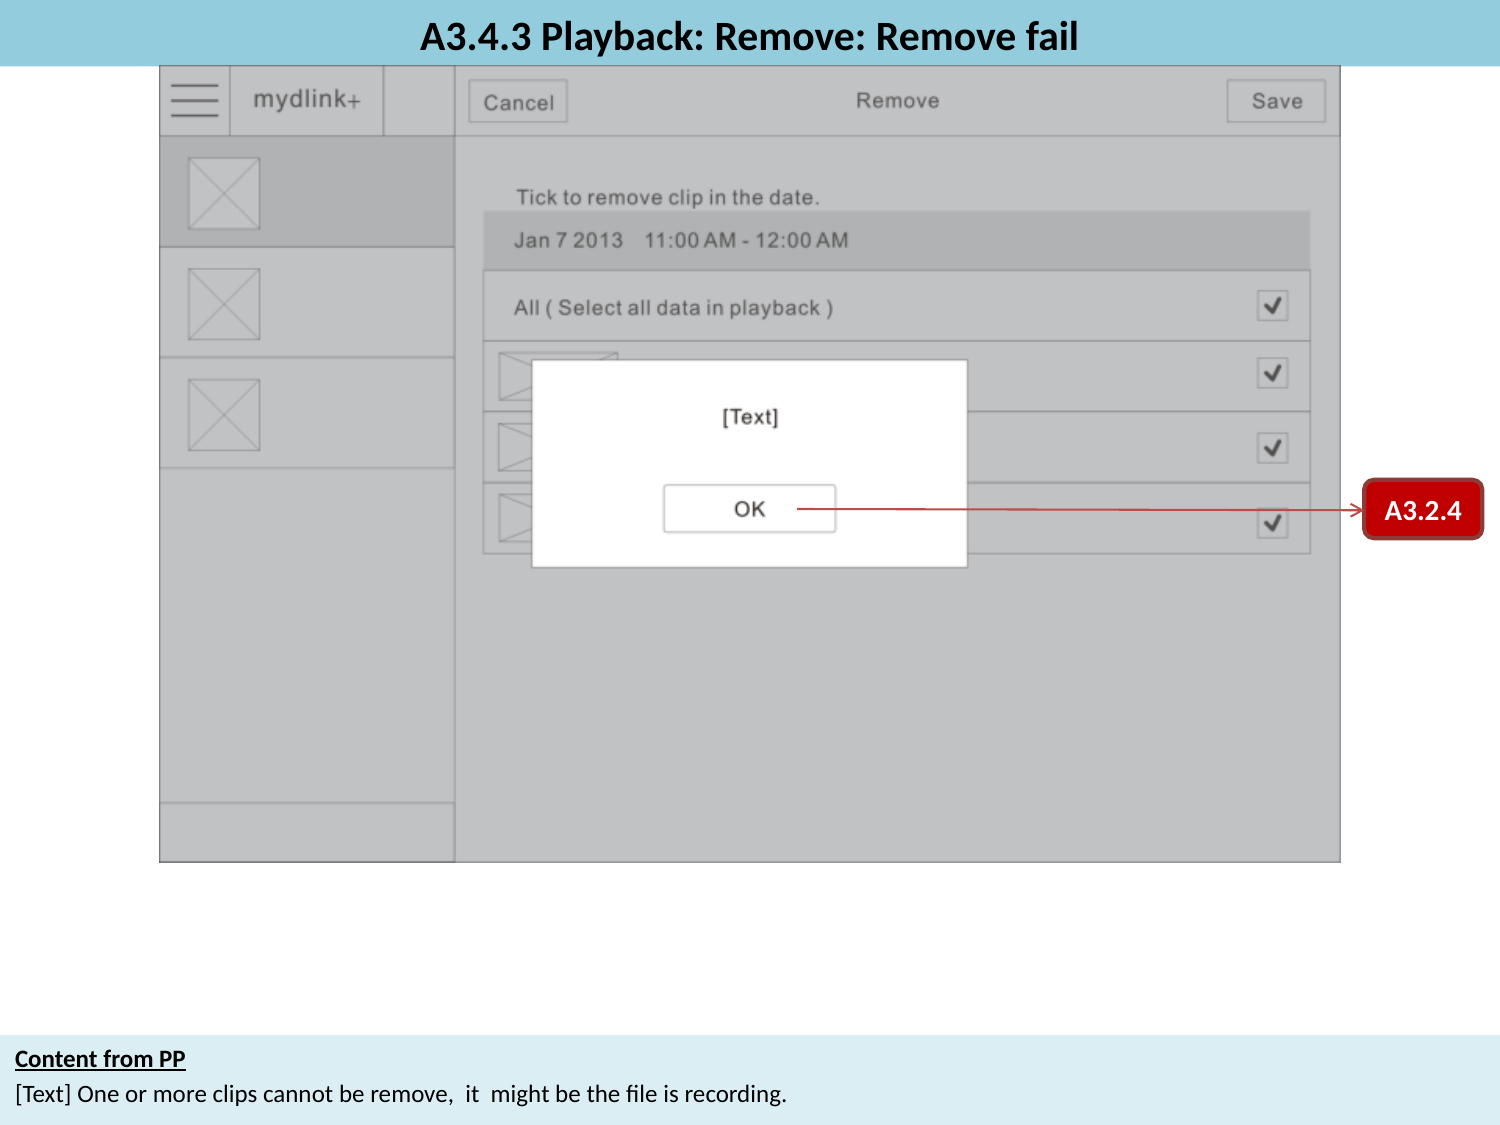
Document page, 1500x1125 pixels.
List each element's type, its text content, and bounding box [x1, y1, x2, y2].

text_box A3.2.4 [1362, 477, 1485, 541]
title A3.4.3 Playback: Remove: Remove fail [0, 0, 1500, 67]
list Content from PP [Text] One or more clips cannot be remove, it might be the file is recording. [0, 1035, 1500, 1125]
picture [159, 65, 1341, 863]
